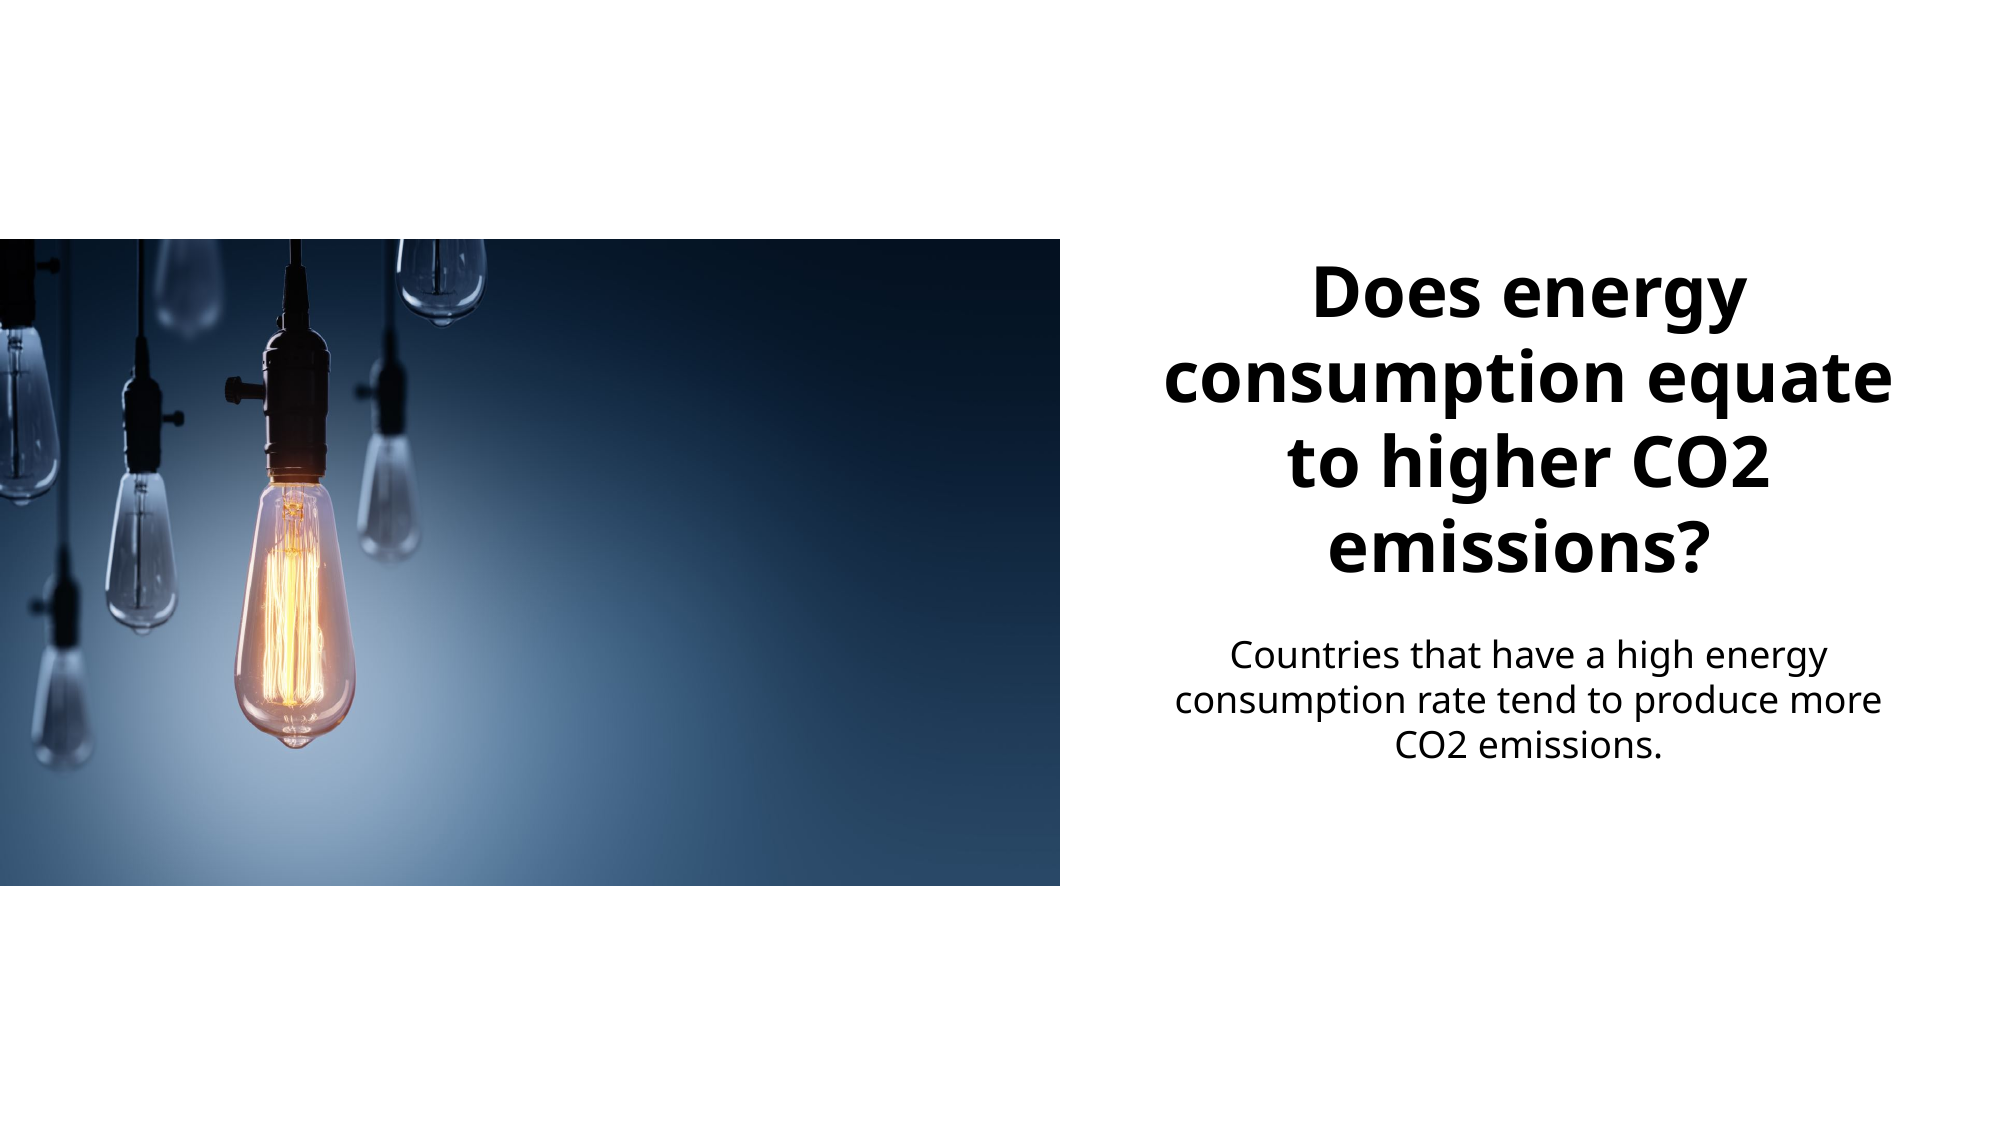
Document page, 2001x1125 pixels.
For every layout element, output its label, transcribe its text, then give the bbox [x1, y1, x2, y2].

picture [0, 238, 1060, 887]
text_box Does energy consumption equate to higher CO2 emissions? Countries that have a high energy consumption rate tend to produce more CO2 emissions. [1136, 239, 1922, 774]
